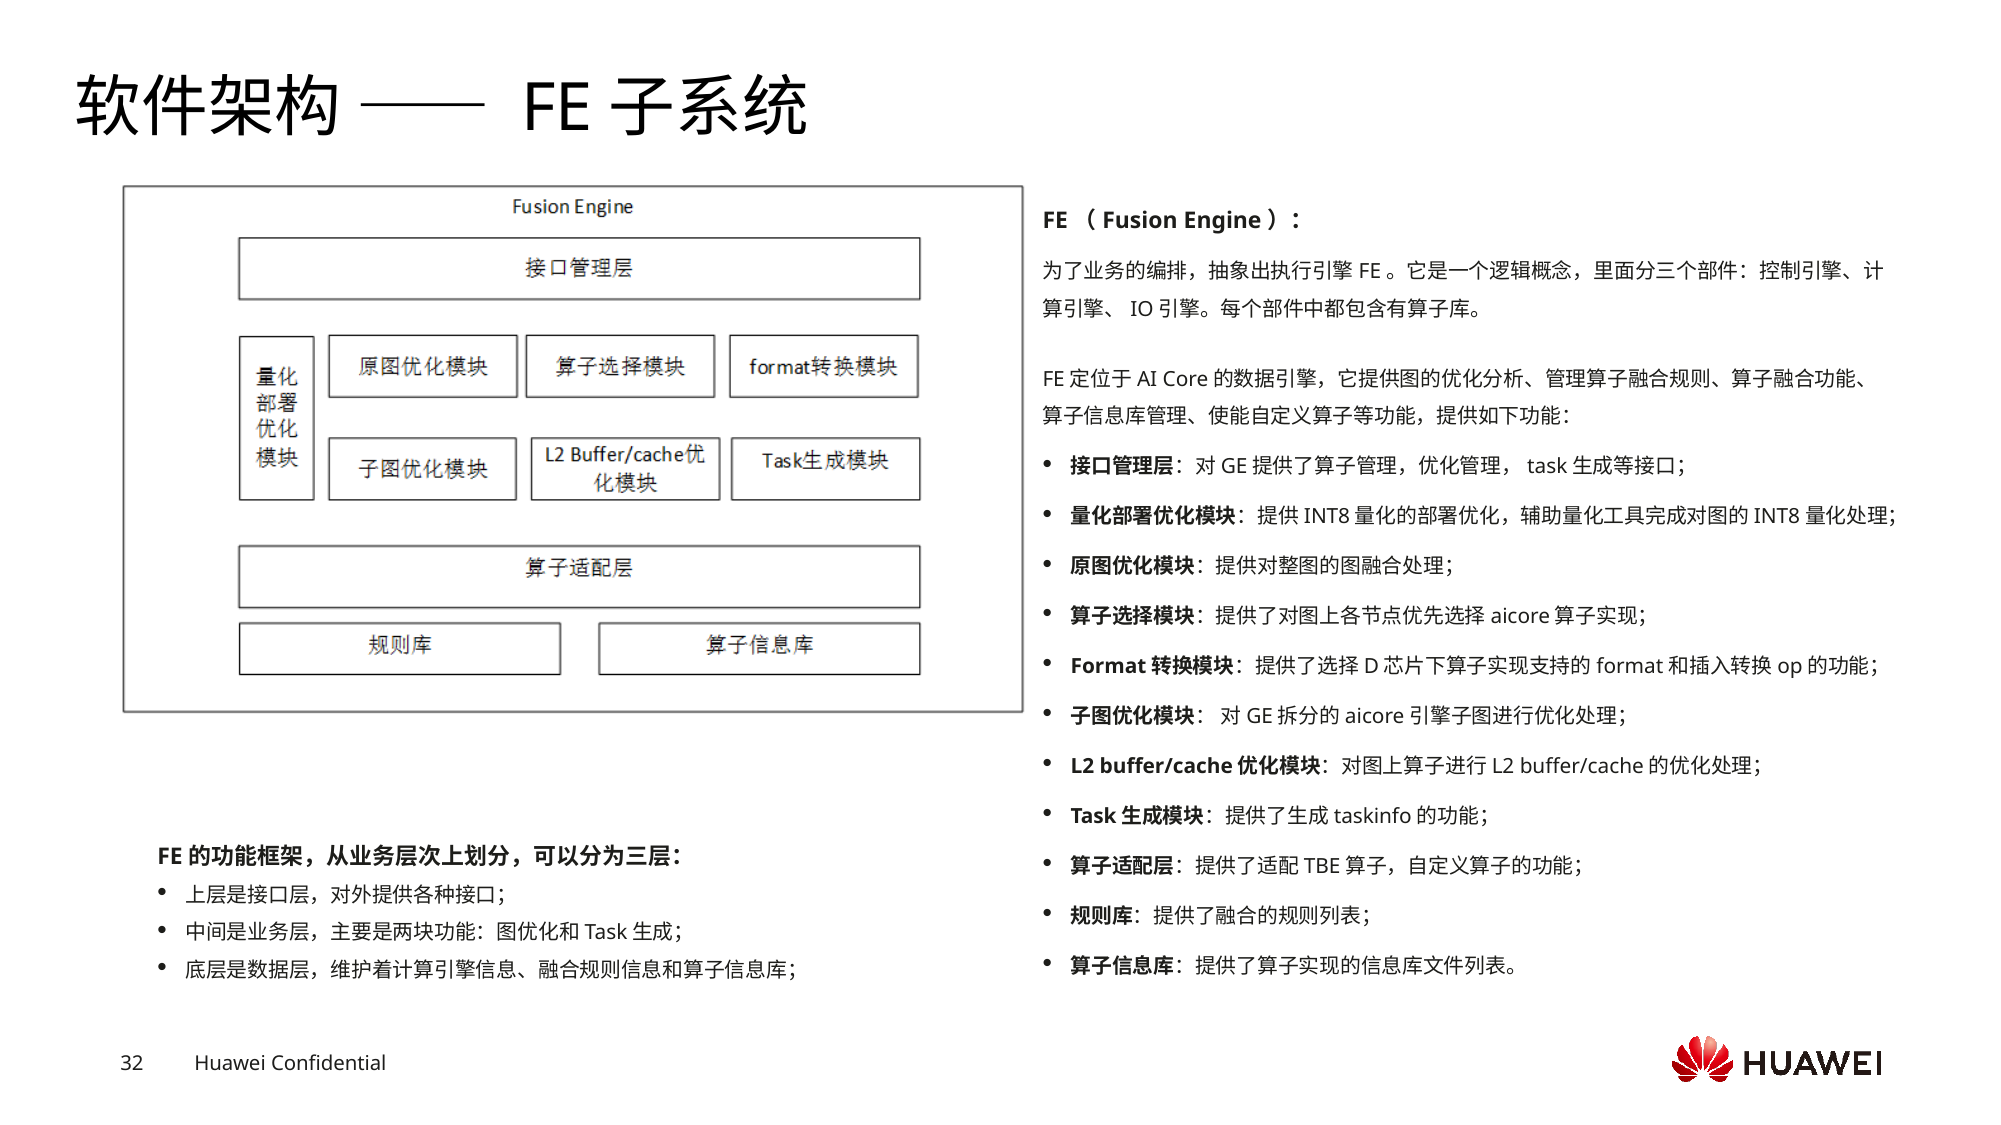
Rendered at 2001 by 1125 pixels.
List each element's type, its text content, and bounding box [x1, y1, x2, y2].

picture [1672, 1036, 1881, 1082]
title 软件架构 —— FE子系统 [74, 73, 1922, 155]
text_box FE（Fusion Engine）： 为了业务的编排，抽象出执行引擎FE。它是一个逻辑概念，里面分三个部件：控制引擎、计算引擎、IO引擎。每个部件中都包含有算子库。 FE定位于AI Core的数据引擎，它提供图的优化分析、管理算子融合规则、算子融合功能、算子信息库管理、使能自定义算子等功能，提供如下功能： 接口管理层：对GE提供了算子管理，优化管理，task生成等接口； 量化部署优化模块：提供INT8量化的部署优化，辅助量化工具完成对图的INT8量化处理； 原图优化模块：提供对整图的图融合处理； 算子选择模块：提供了对图上各节点优先选择aicore算子实现； Format转换模块：提供了选择D芯片下算子实现支持的format和插入转换op的功能； 子图优化模块： 对GE拆分的aicore引擎子图进行优化处理； L2 buffer/cache优化模块：对图上算子进行L2 buffer/cache的优化处理； Task生成模块：提供了生成taskinfo的功能； 算子适配层：提供了适配TBE算子，自定义算子的功能； 规则库：提供了融合的规则列表； 算子信息库：提供了算子实现的信息库文件列表。 [1027, 184, 1903, 985]
text_box FE的功能框架，从业务层次上划分，可以分为三层： 上层是接口层，对外提供各种接口； 中间是业务层，主要是两块功能：图优化和Task生成； 底层是数据层，维护着计算引擎信息、融合规则信息和算子信息库； [142, 820, 994, 989]
picture [119, 183, 1028, 717]
